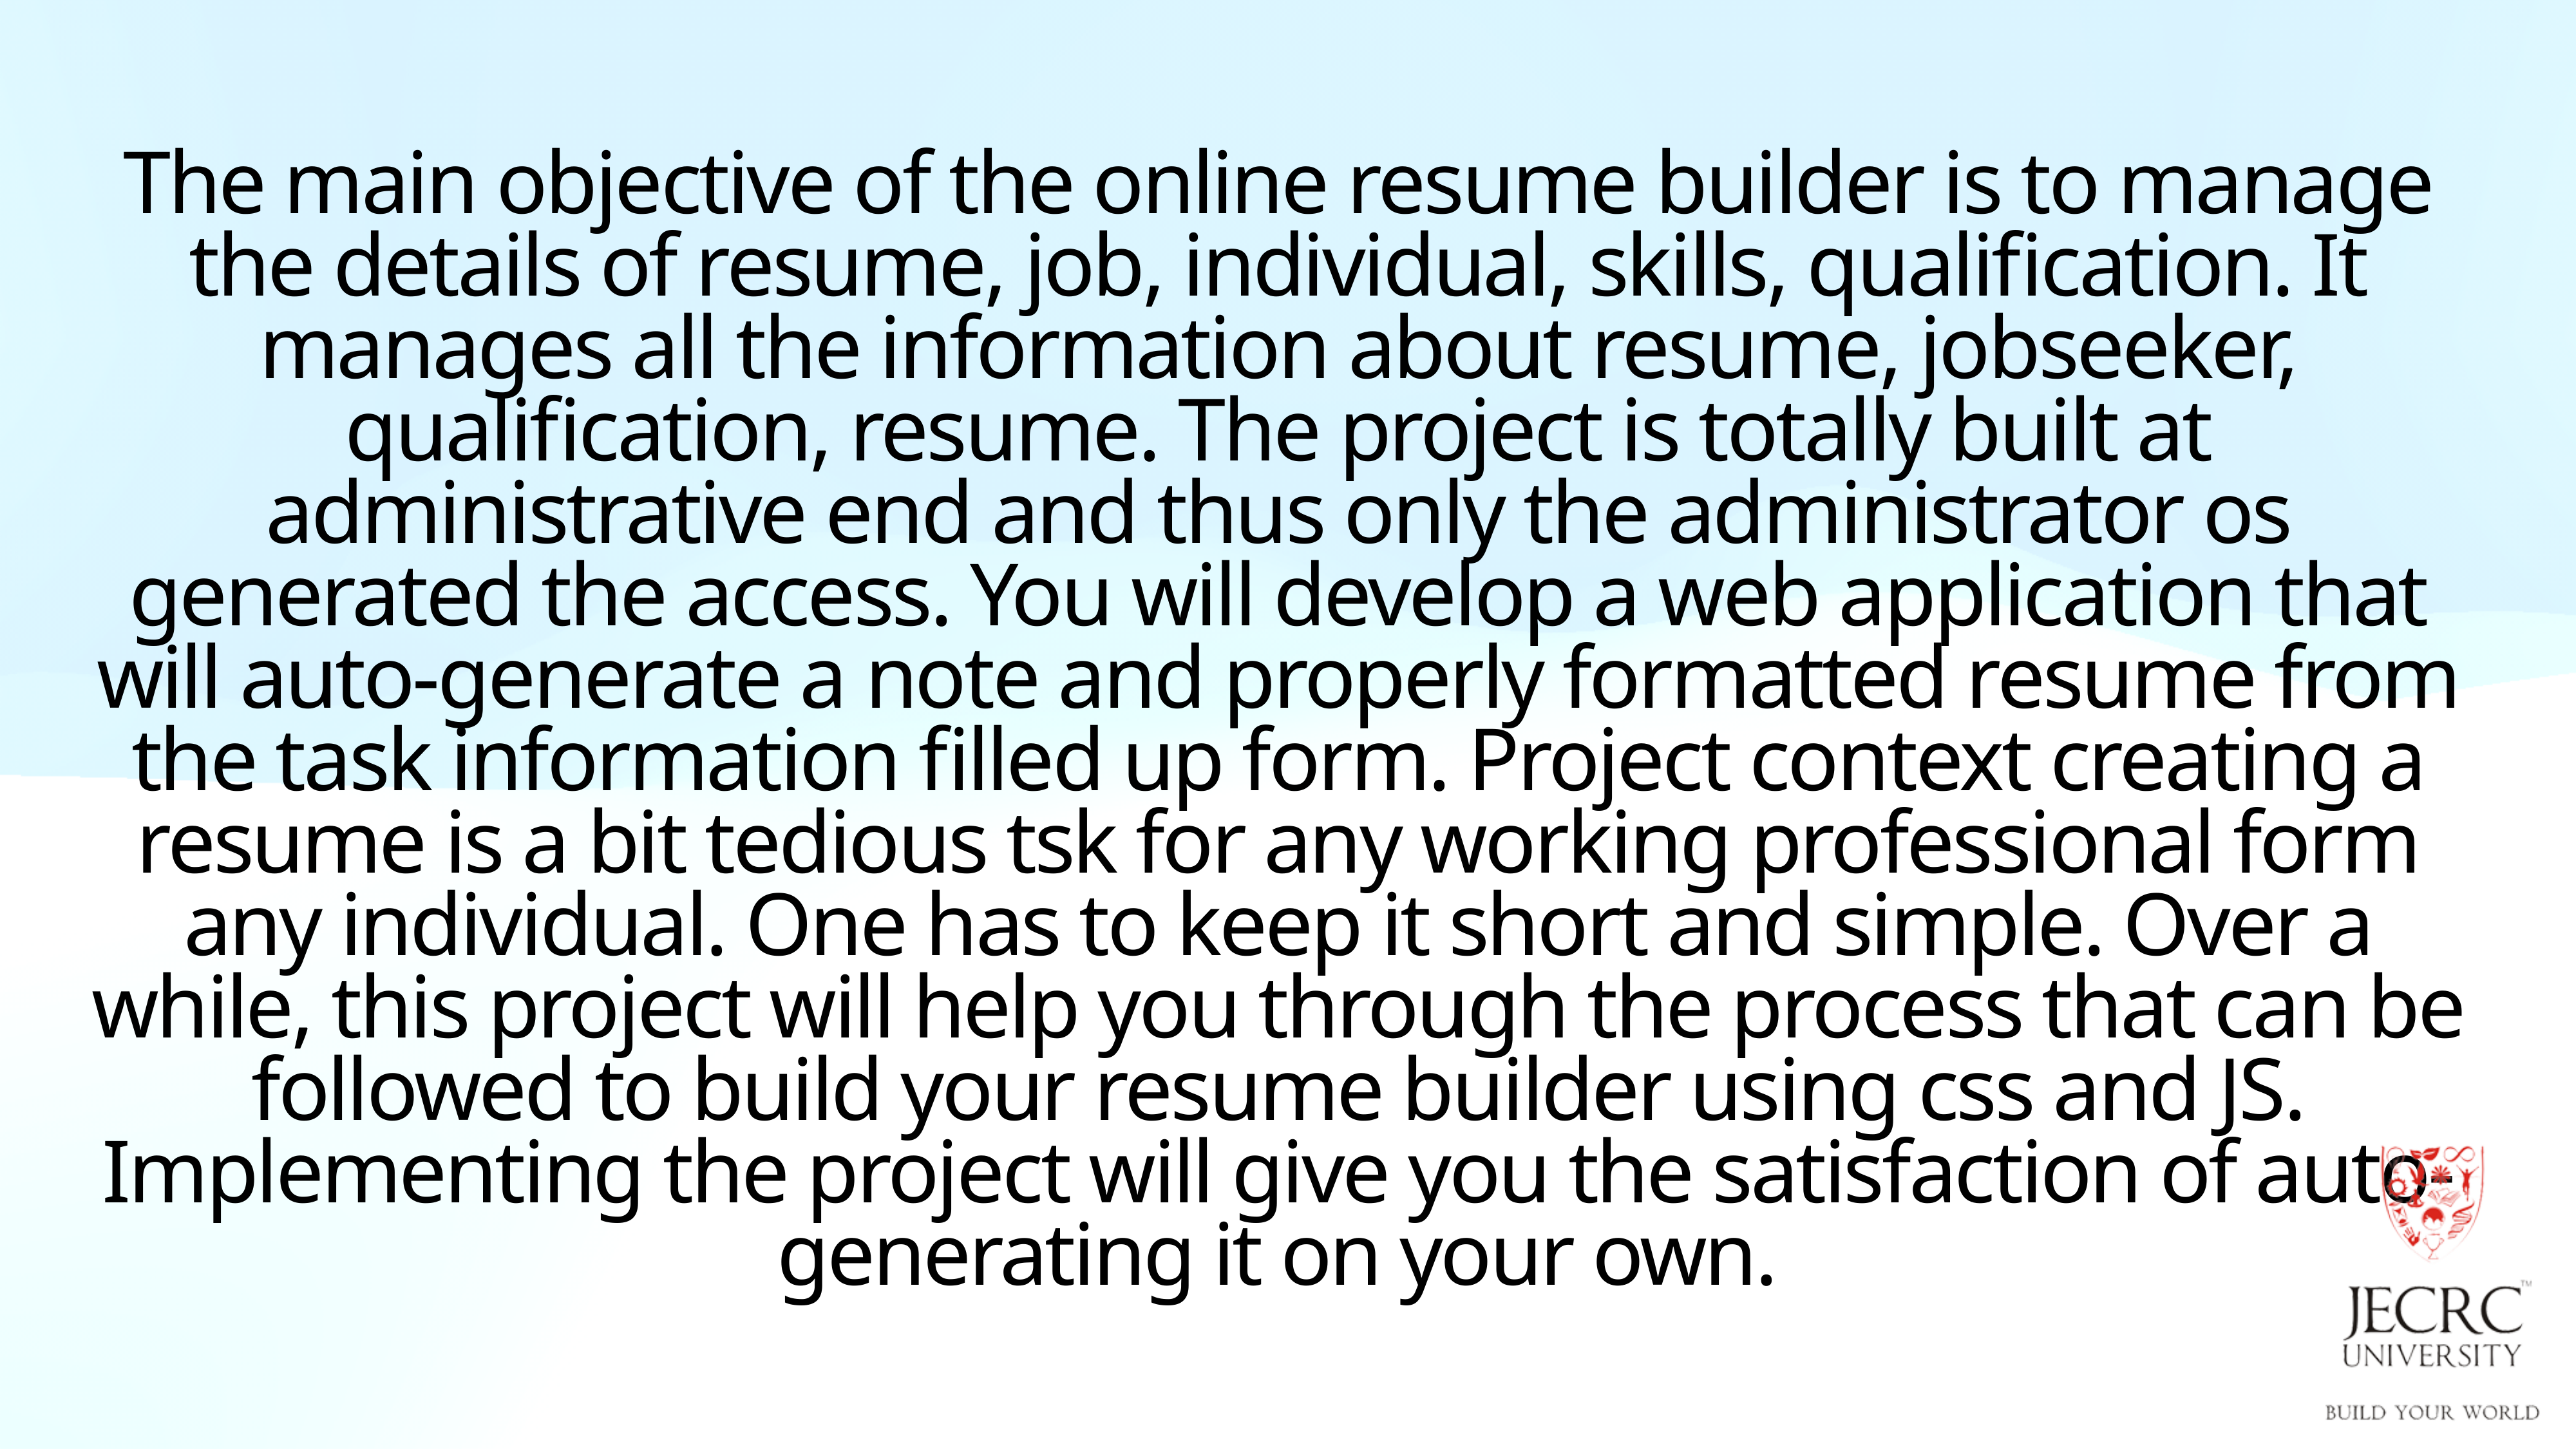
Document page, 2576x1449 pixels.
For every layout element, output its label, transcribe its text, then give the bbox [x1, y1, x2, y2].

list The main objective of the online resume builder is to manage the details of resume, job, individual, skills, qualification. It manages all the information about resume, jobseeker, qualification, resume. The project is totally built at administrative end and thus only the administrator os generated the access. You will develop a web application that will auto-generate a note and properly formatted resume from the task information filled up form. Project context creating a resume is a bit tedious tsk for any working professional form any individual. One has to keep it short and simple. Over a while, this project will help you through the process that can be followed to build your resume builder using css and JS. Implementing the project will give you the satisfaction of auto-generating it on your own. [71, 112, 2484, 1337]
picture [0, 0, 2576, 1449]
